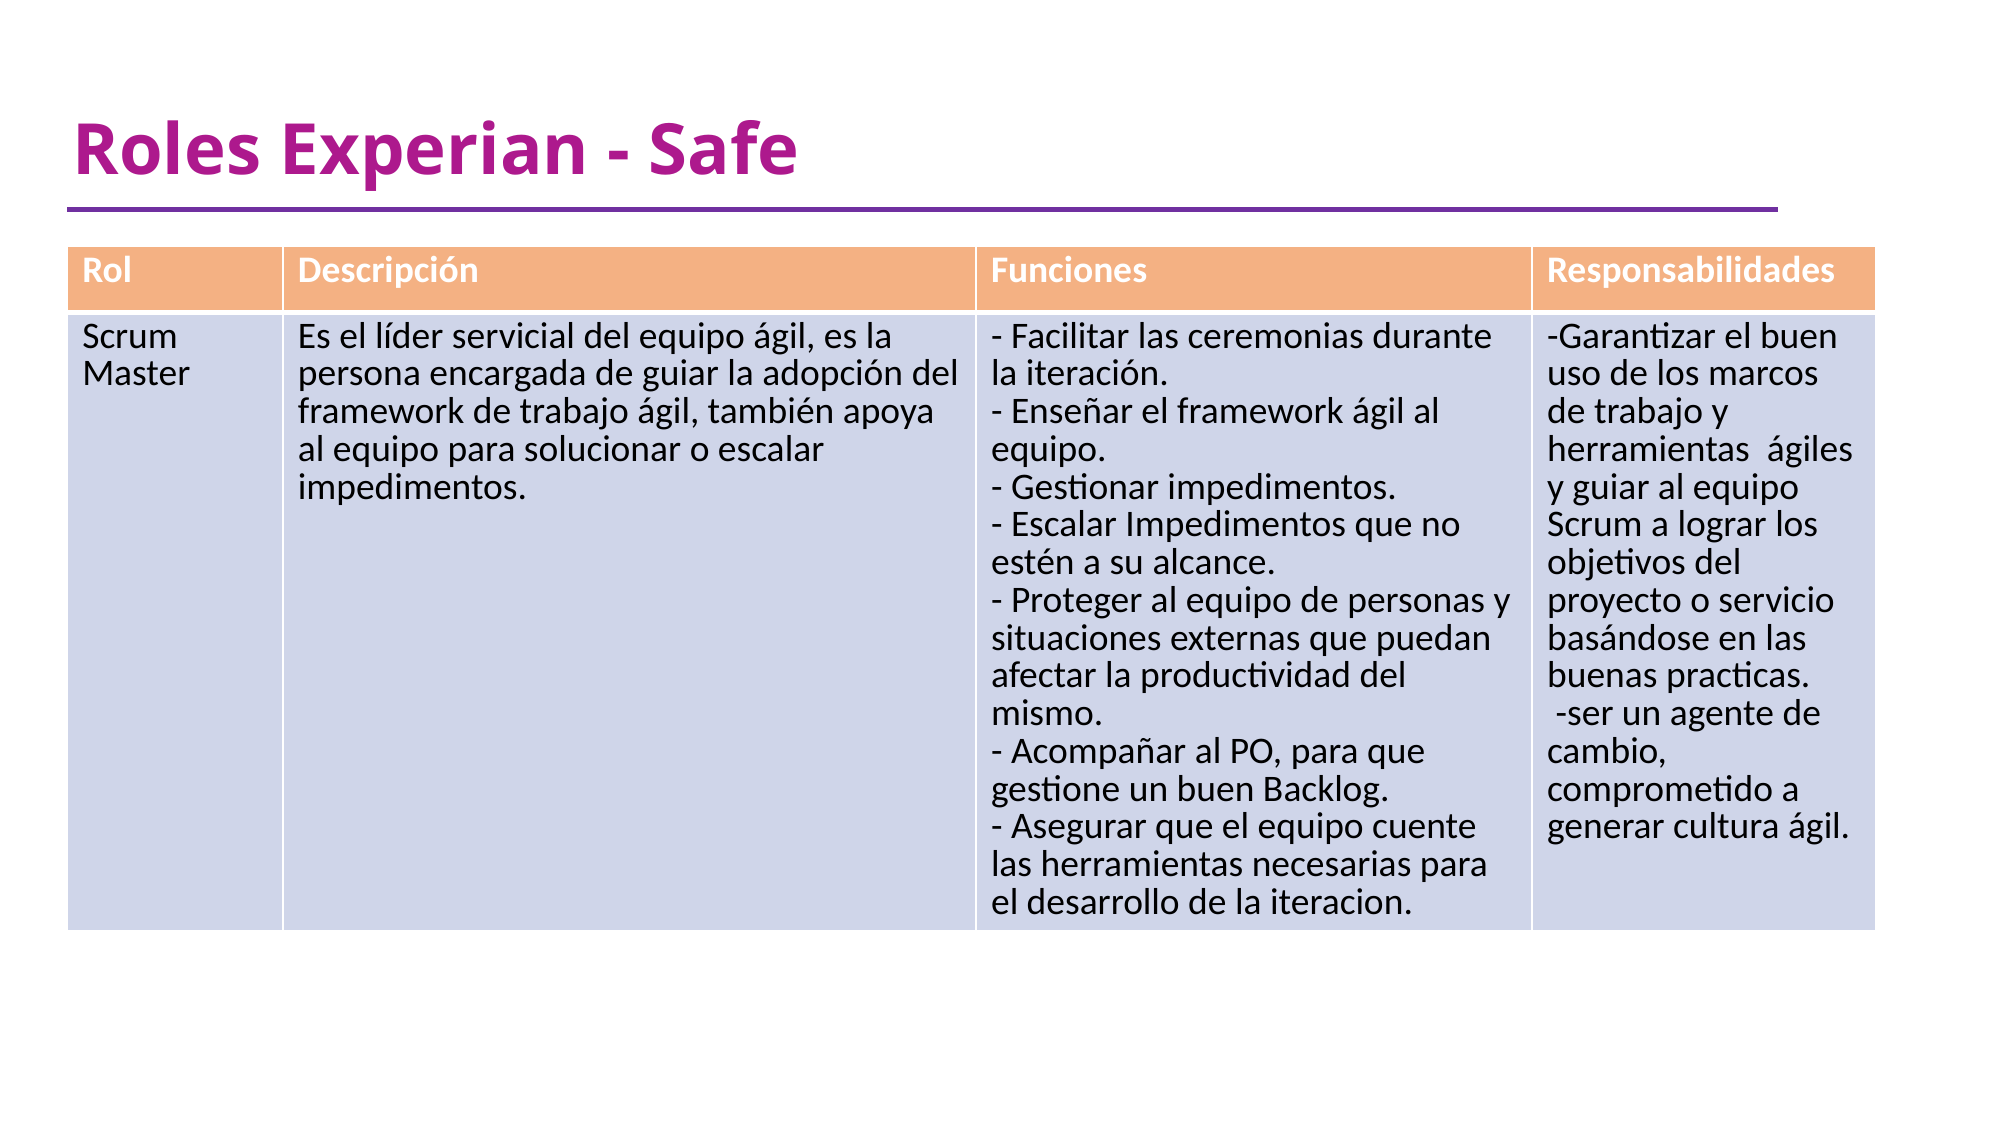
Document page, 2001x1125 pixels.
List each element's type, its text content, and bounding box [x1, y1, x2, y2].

table_header Descripción [284, 247, 975, 310]
table_header Funciones [977, 247, 1531, 310]
table_cell - Facilitar las ceremonias durante la iteración. - Enseñar el framework ágil al equipo. - Gestionar impedimentos. - Escalar Impedimentos que no estén a su alcance. - Proteger al equipo de personas y situaciones externas que puedan afectar la productividad del mismo. - Acompañar al PO, para que gestione un buen Backlog. - Asegurar que el equipo cuente las herramientas necesarias para el desarrollo de la iteracion. [977, 315, 1531, 930]
table_header Rol [68, 247, 282, 310]
table_cell Scrum Master [68, 315, 282, 930]
text_box Roles Experian - Safe [57, 105, 1807, 198]
table_cell -Garantizar el buen uso de los marcos de trabajo y herramientas ágiles y guiar al equipo Scrum a lograr los objetivos del proyecto o servicio basándose en las buenas practicas. -ser un agente de cambio, comprometido a generar cultura ágil. [1533, 315, 1875, 930]
title [56, 23, 1782, 241]
table_header Responsabilidades [1533, 247, 1875, 310]
table_cell Es el líder servicial del equipo ágil, es la persona encargada de guiar la adopción del framework de trabajo ágil, también apoya al equipo para solucionar o escalar impedimentos. [284, 315, 975, 930]
